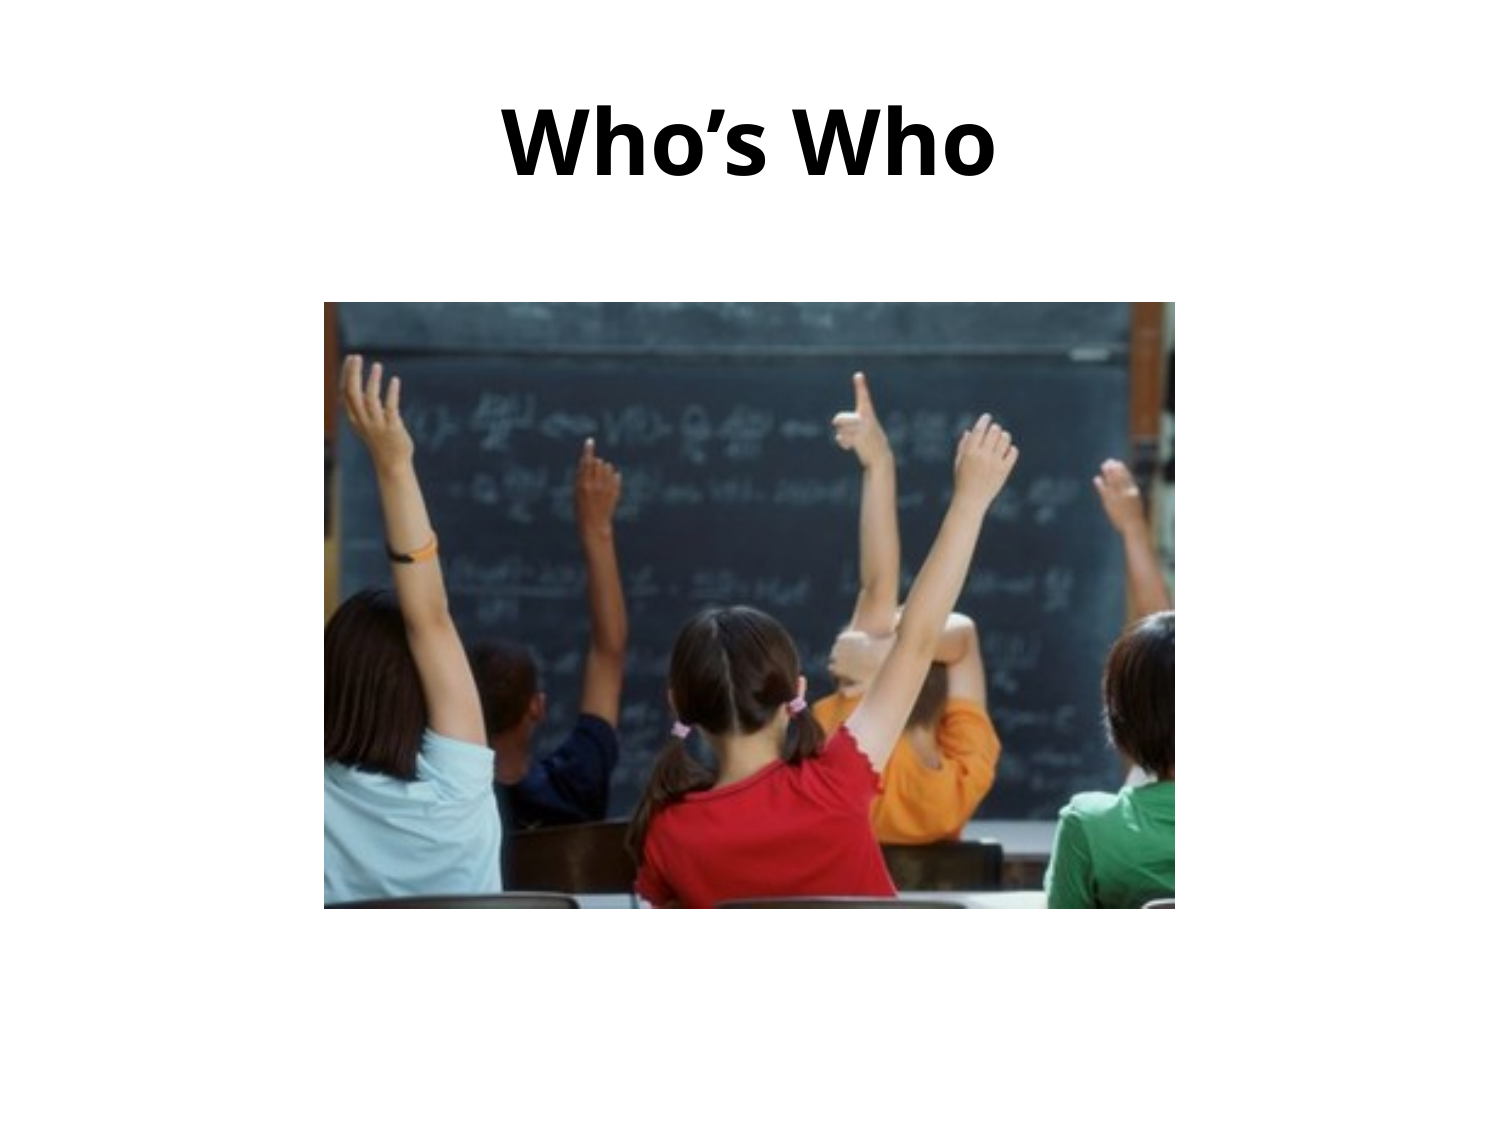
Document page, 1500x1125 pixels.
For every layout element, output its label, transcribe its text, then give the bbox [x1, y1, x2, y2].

picture [324, 301, 1176, 910]
title Who’s Who [75, 45, 1425, 233]
